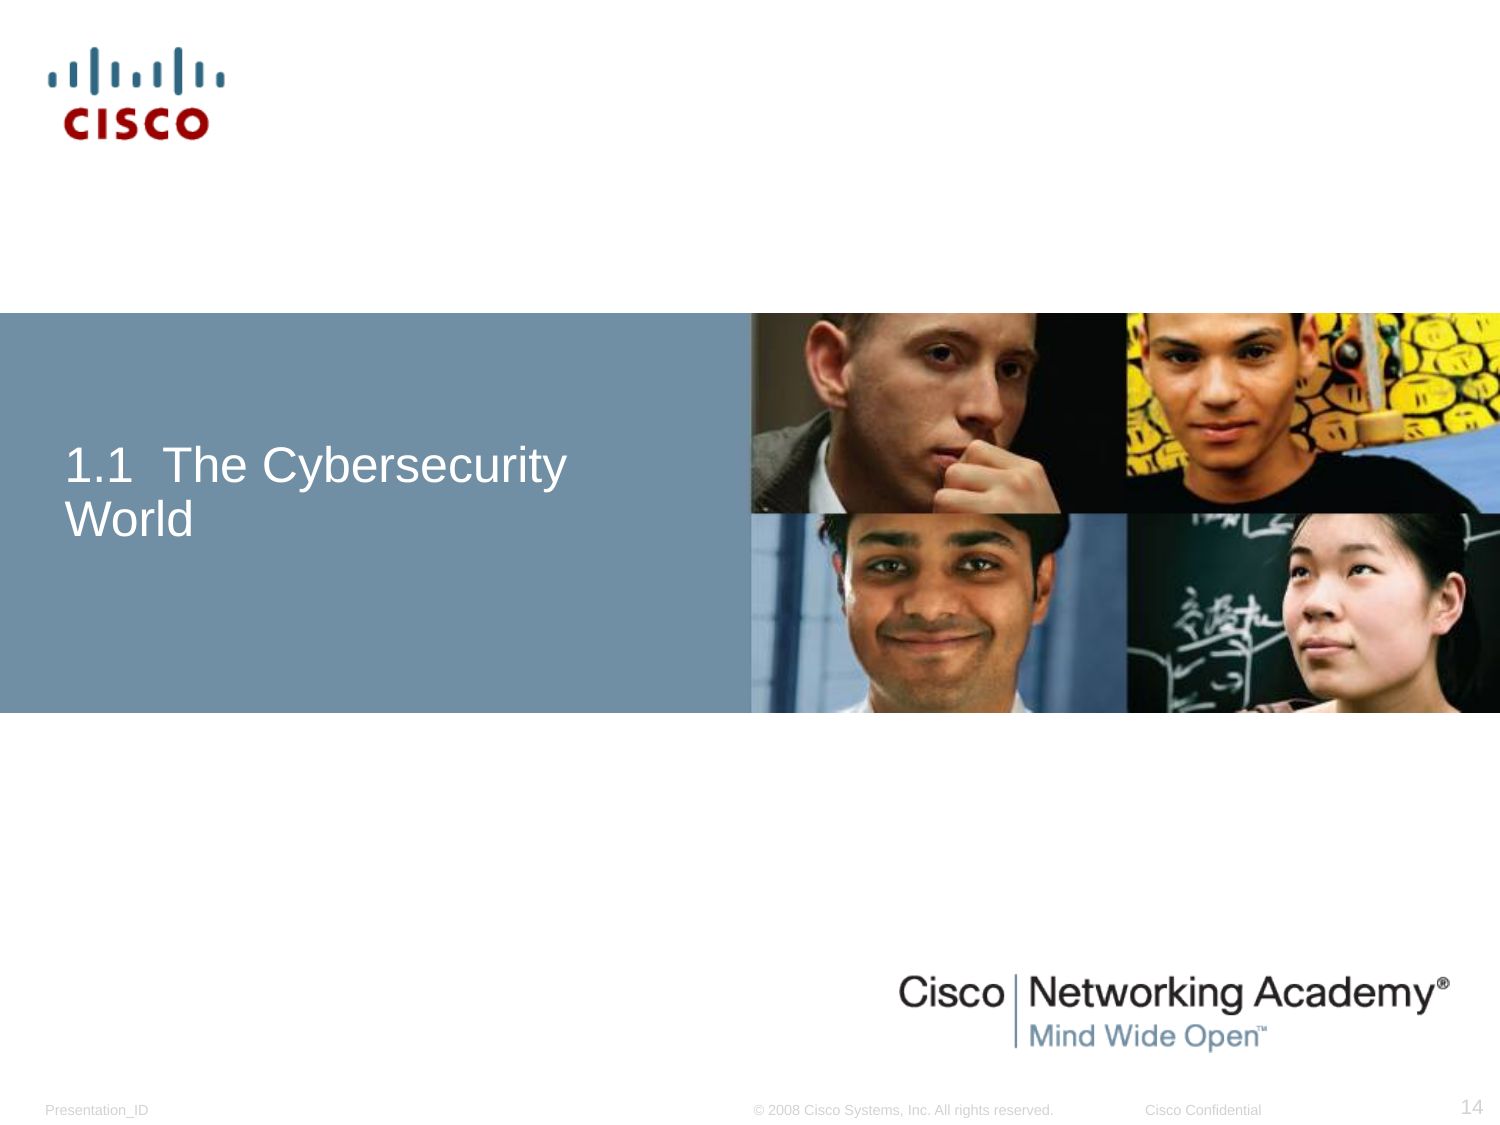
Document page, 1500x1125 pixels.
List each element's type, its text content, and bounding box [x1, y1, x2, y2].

picture [40, 19, 233, 168]
picture [0, 313, 1500, 713]
picture [899, 974, 1450, 1053]
title 1.1 The Cybersecurity World [51, 371, 684, 615]
